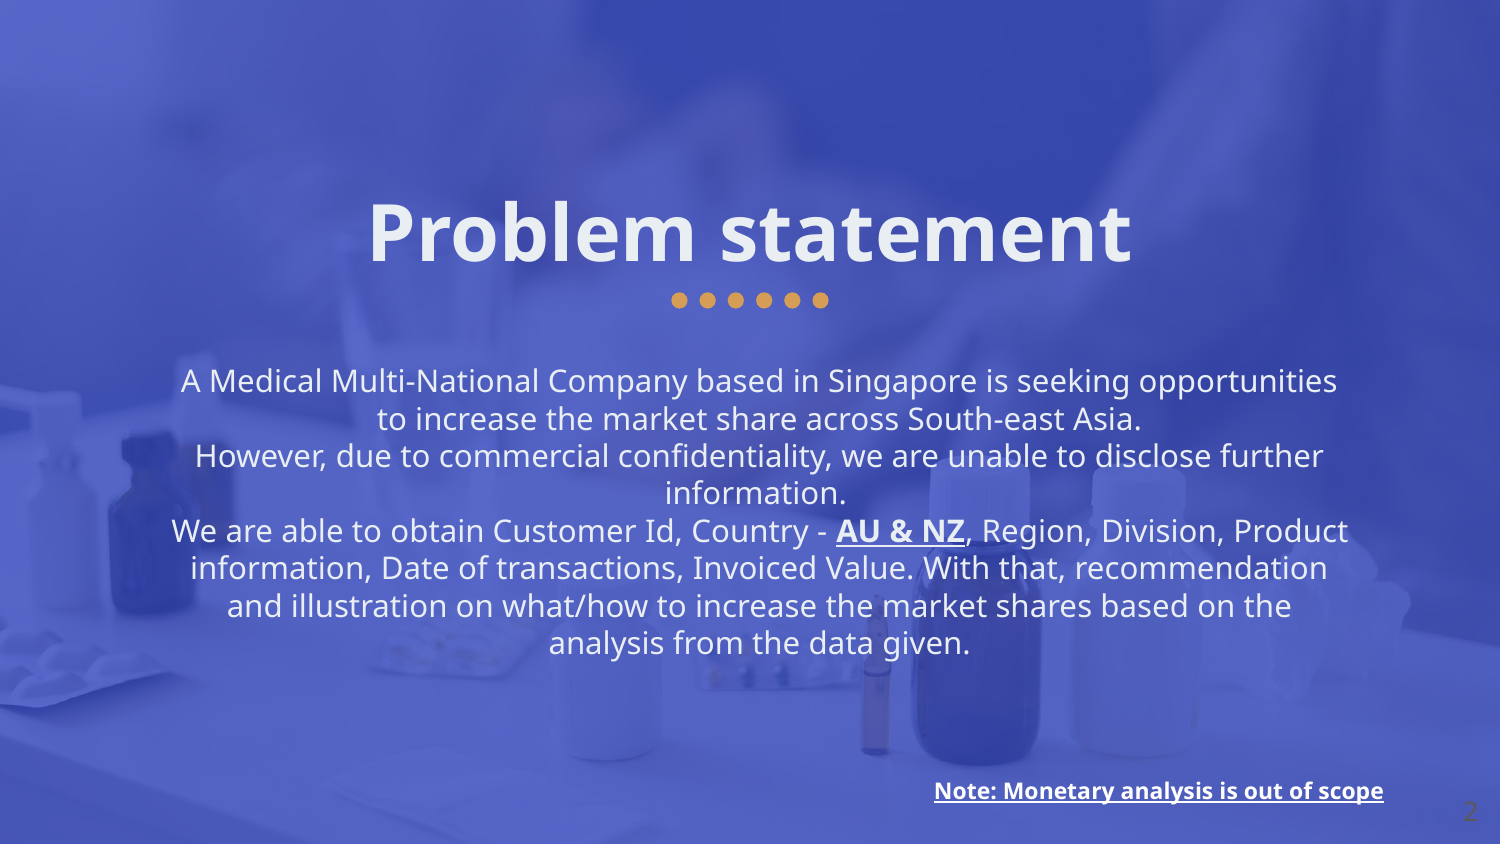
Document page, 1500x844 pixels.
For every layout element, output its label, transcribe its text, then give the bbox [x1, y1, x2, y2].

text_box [671, 291, 829, 309]
text_box Note: Monetary analysis is out of scope [919, 762, 1435, 818]
title Problem statement [206, 170, 1294, 293]
subtitle A Medical Multi-National Company based in Singapore is seeking opportunities to increase the market share across South-east Asia. However, due to commercial confidentiality, we are unable to disclose further information. We are able to obtain Customer Id, Country - AU & NZ, Region, Division, Product information, Date of transactions, Invoiced Value. With that, recommendation and illustration on what/how to increase the market shares based on the analysis from the data given. [155, 367, 1365, 693]
slide_number ‹#› [1403, 779, 1494, 844]
